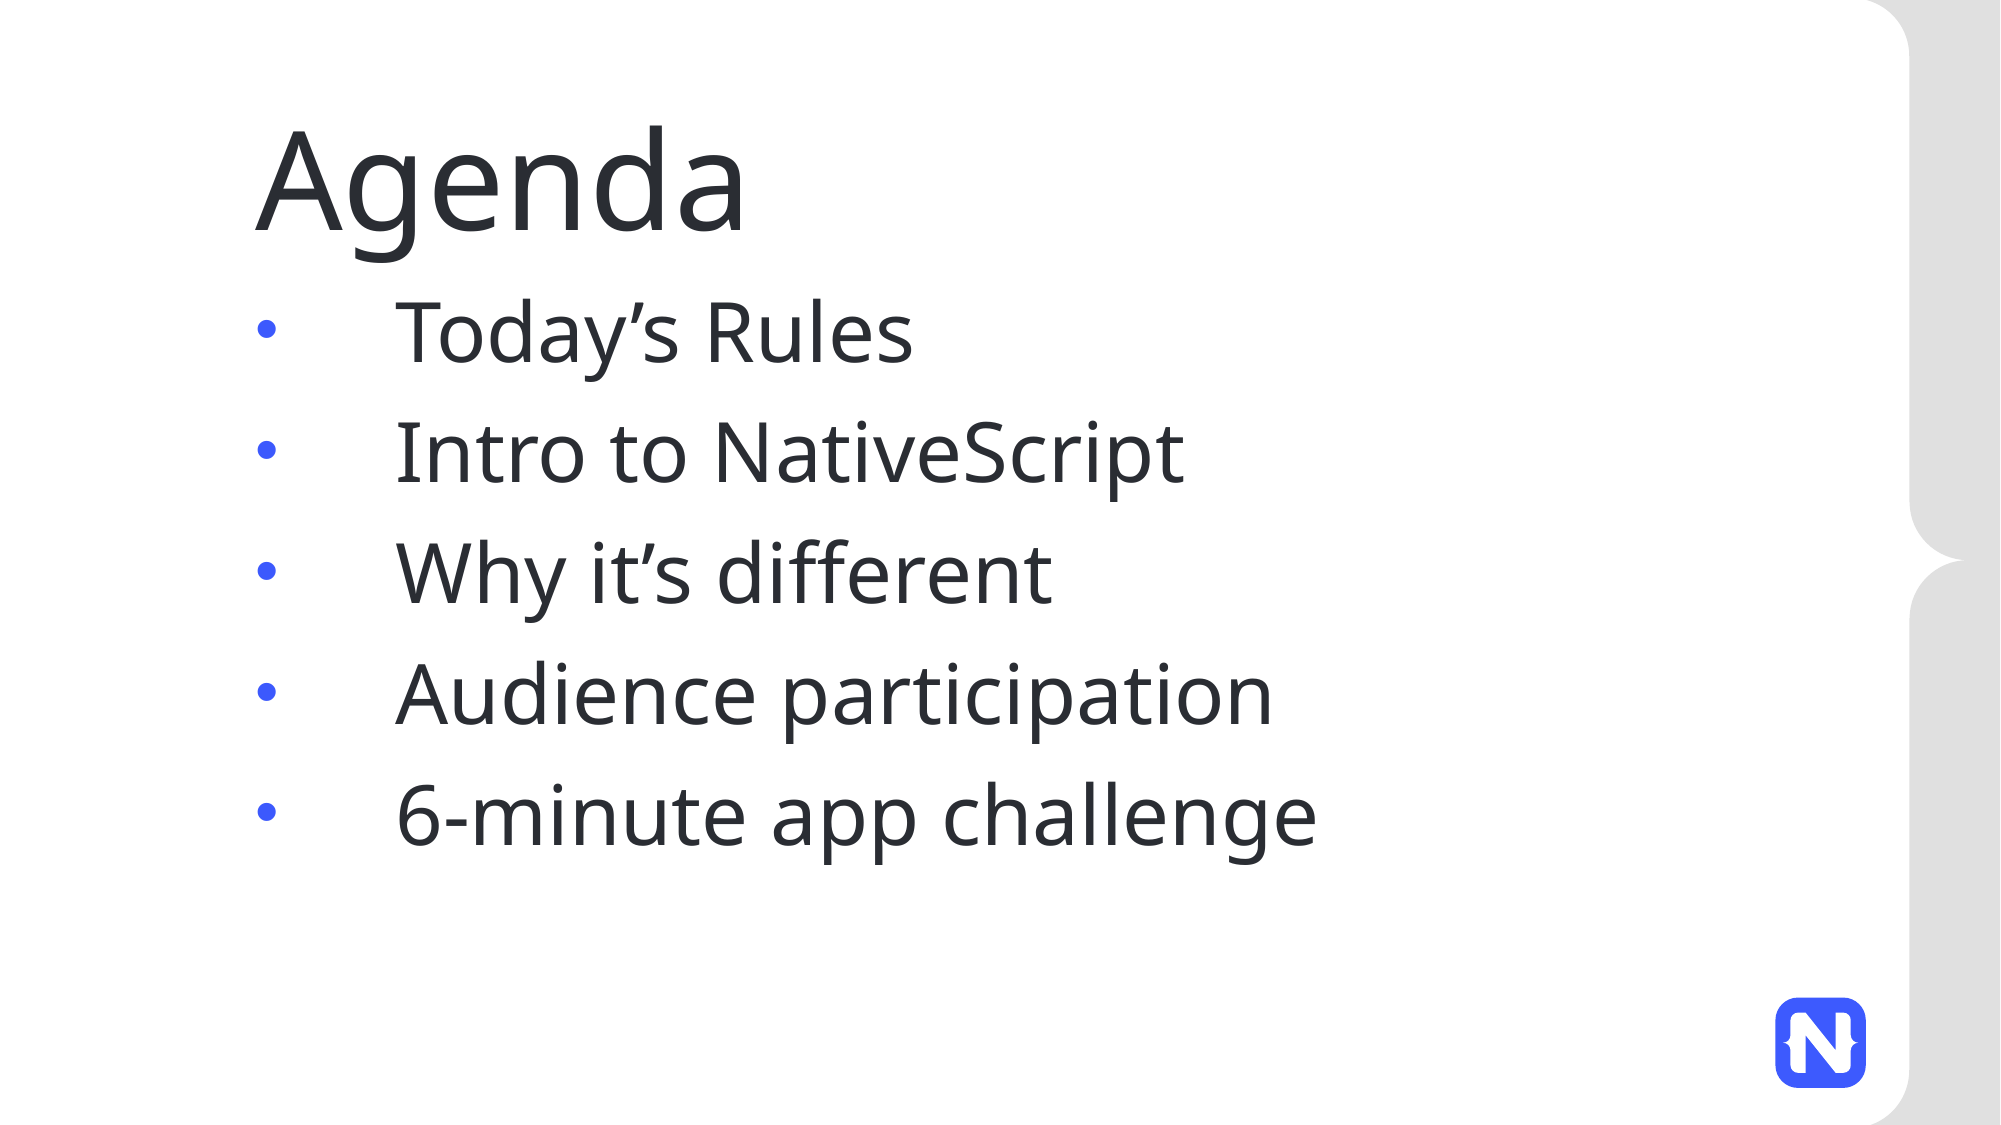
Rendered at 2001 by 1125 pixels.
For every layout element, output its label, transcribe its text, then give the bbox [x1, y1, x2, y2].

list Agenda Today’s Rules Intro to NativeScript Why it’s different Audience participation 6-minute app challenge [209, 85, 1650, 1061]
